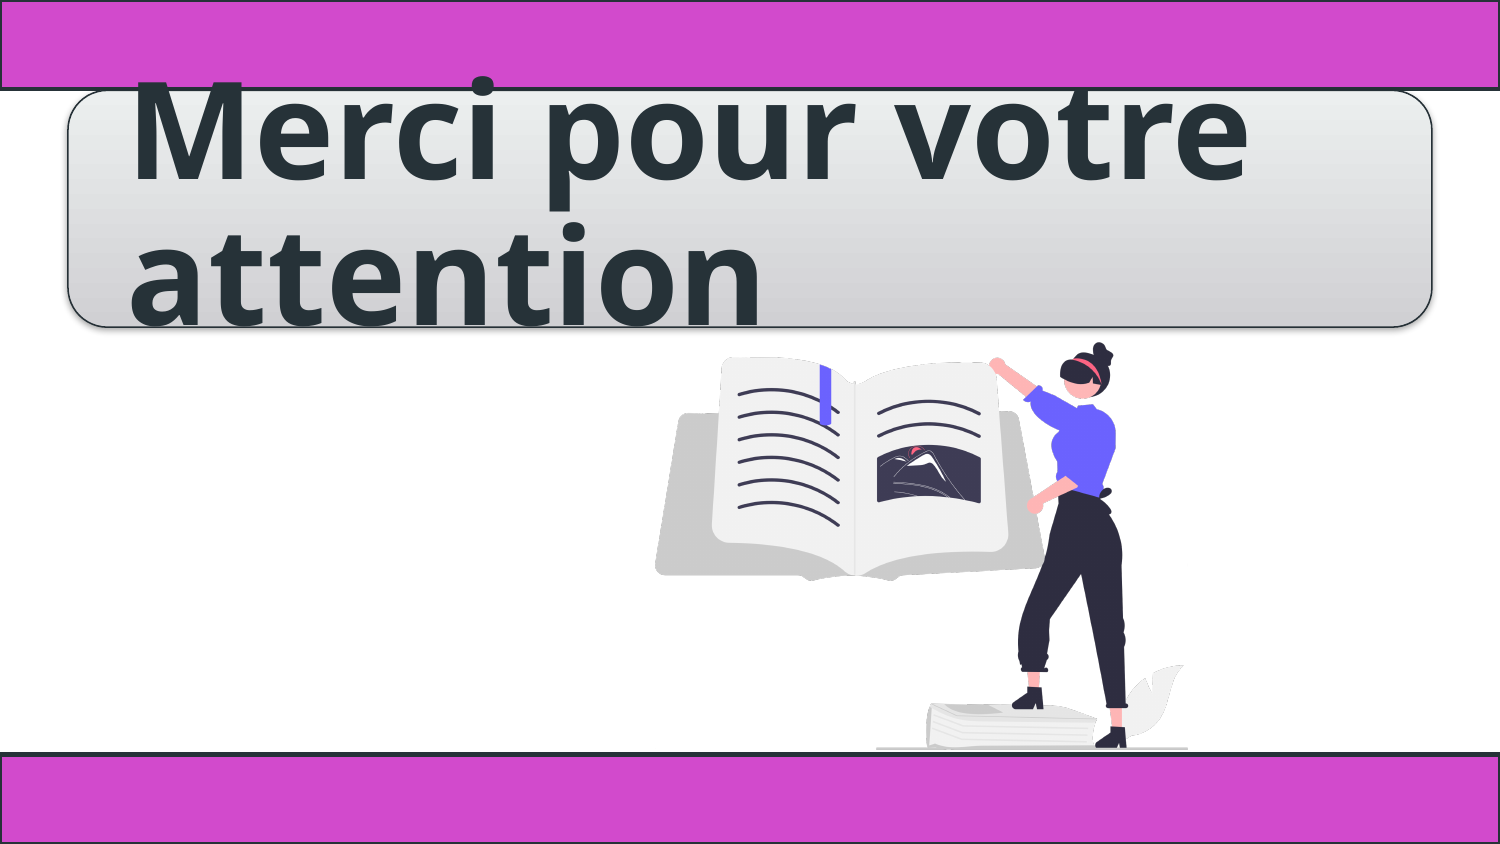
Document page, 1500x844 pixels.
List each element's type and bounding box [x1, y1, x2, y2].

text_box [0, 0, 1500, 91]
text_box [0, 752, 1500, 844]
picture [655, 342, 1188, 751]
text_box [67, 90, 1433, 328]
